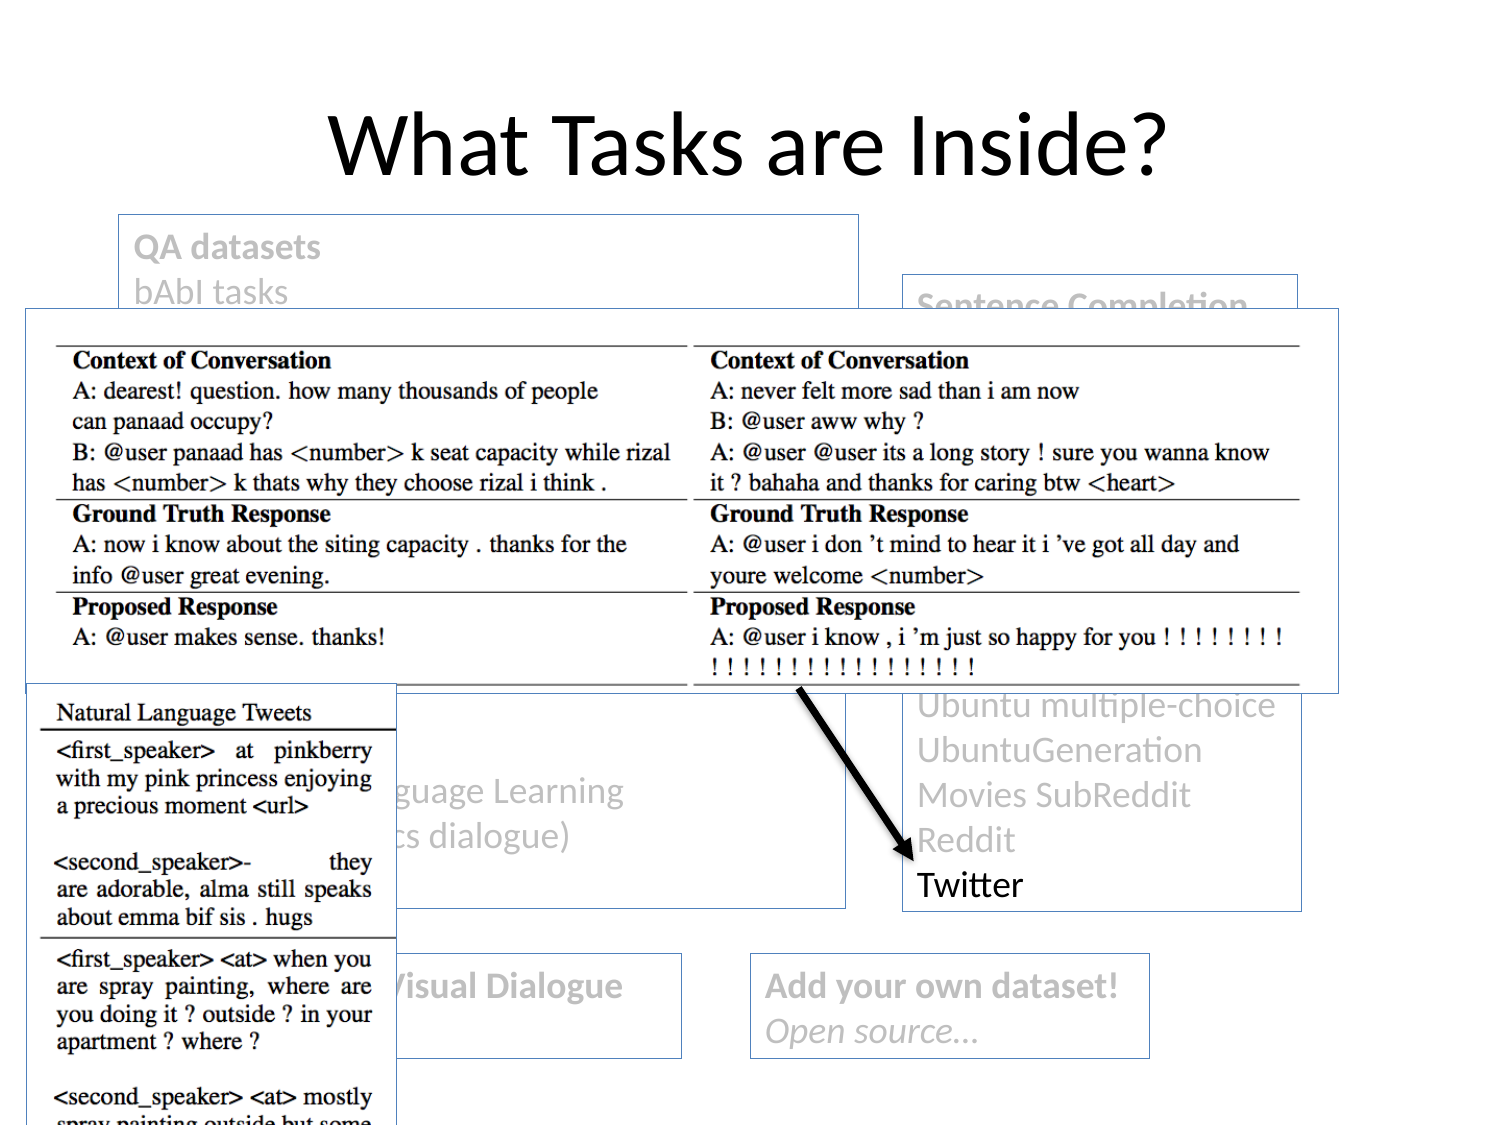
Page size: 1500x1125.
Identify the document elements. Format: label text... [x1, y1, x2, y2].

text_box VQA/Visual Dialogue TBD.. [402, 953, 682, 1059]
title What Tasks are Inside? [75, 45, 1425, 233]
text_box Sentence Completion QACNN QADailyMail CBT BookTest [902, 274, 1298, 306]
picture [25, 307, 1339, 1125]
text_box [798, 687, 914, 862]
text_box Add your own dataset! Open source… [750, 953, 1150, 1059]
text_box Dialogue Chit-Chat Ubuntu multiple-choice UbuntuGeneration Movies SubReddit Reddit Twitter [902, 702, 1302, 912]
text_box Dialogue Goal-Oriented bAbI Dialog tasks Camrest Dialog-based Language Learning MovieDD (QA,Recs dialogue) CommAI-env [402, 702, 846, 909]
text_box QA datasets bAbI tasks MCTest SquAD, NewsQA, MS MARCO SimpleQuestions WebQuestions, WikiQA WikiMovies, MTurkWikiMovies MovieDD (Movie-Recommendations) [118, 214, 859, 306]
